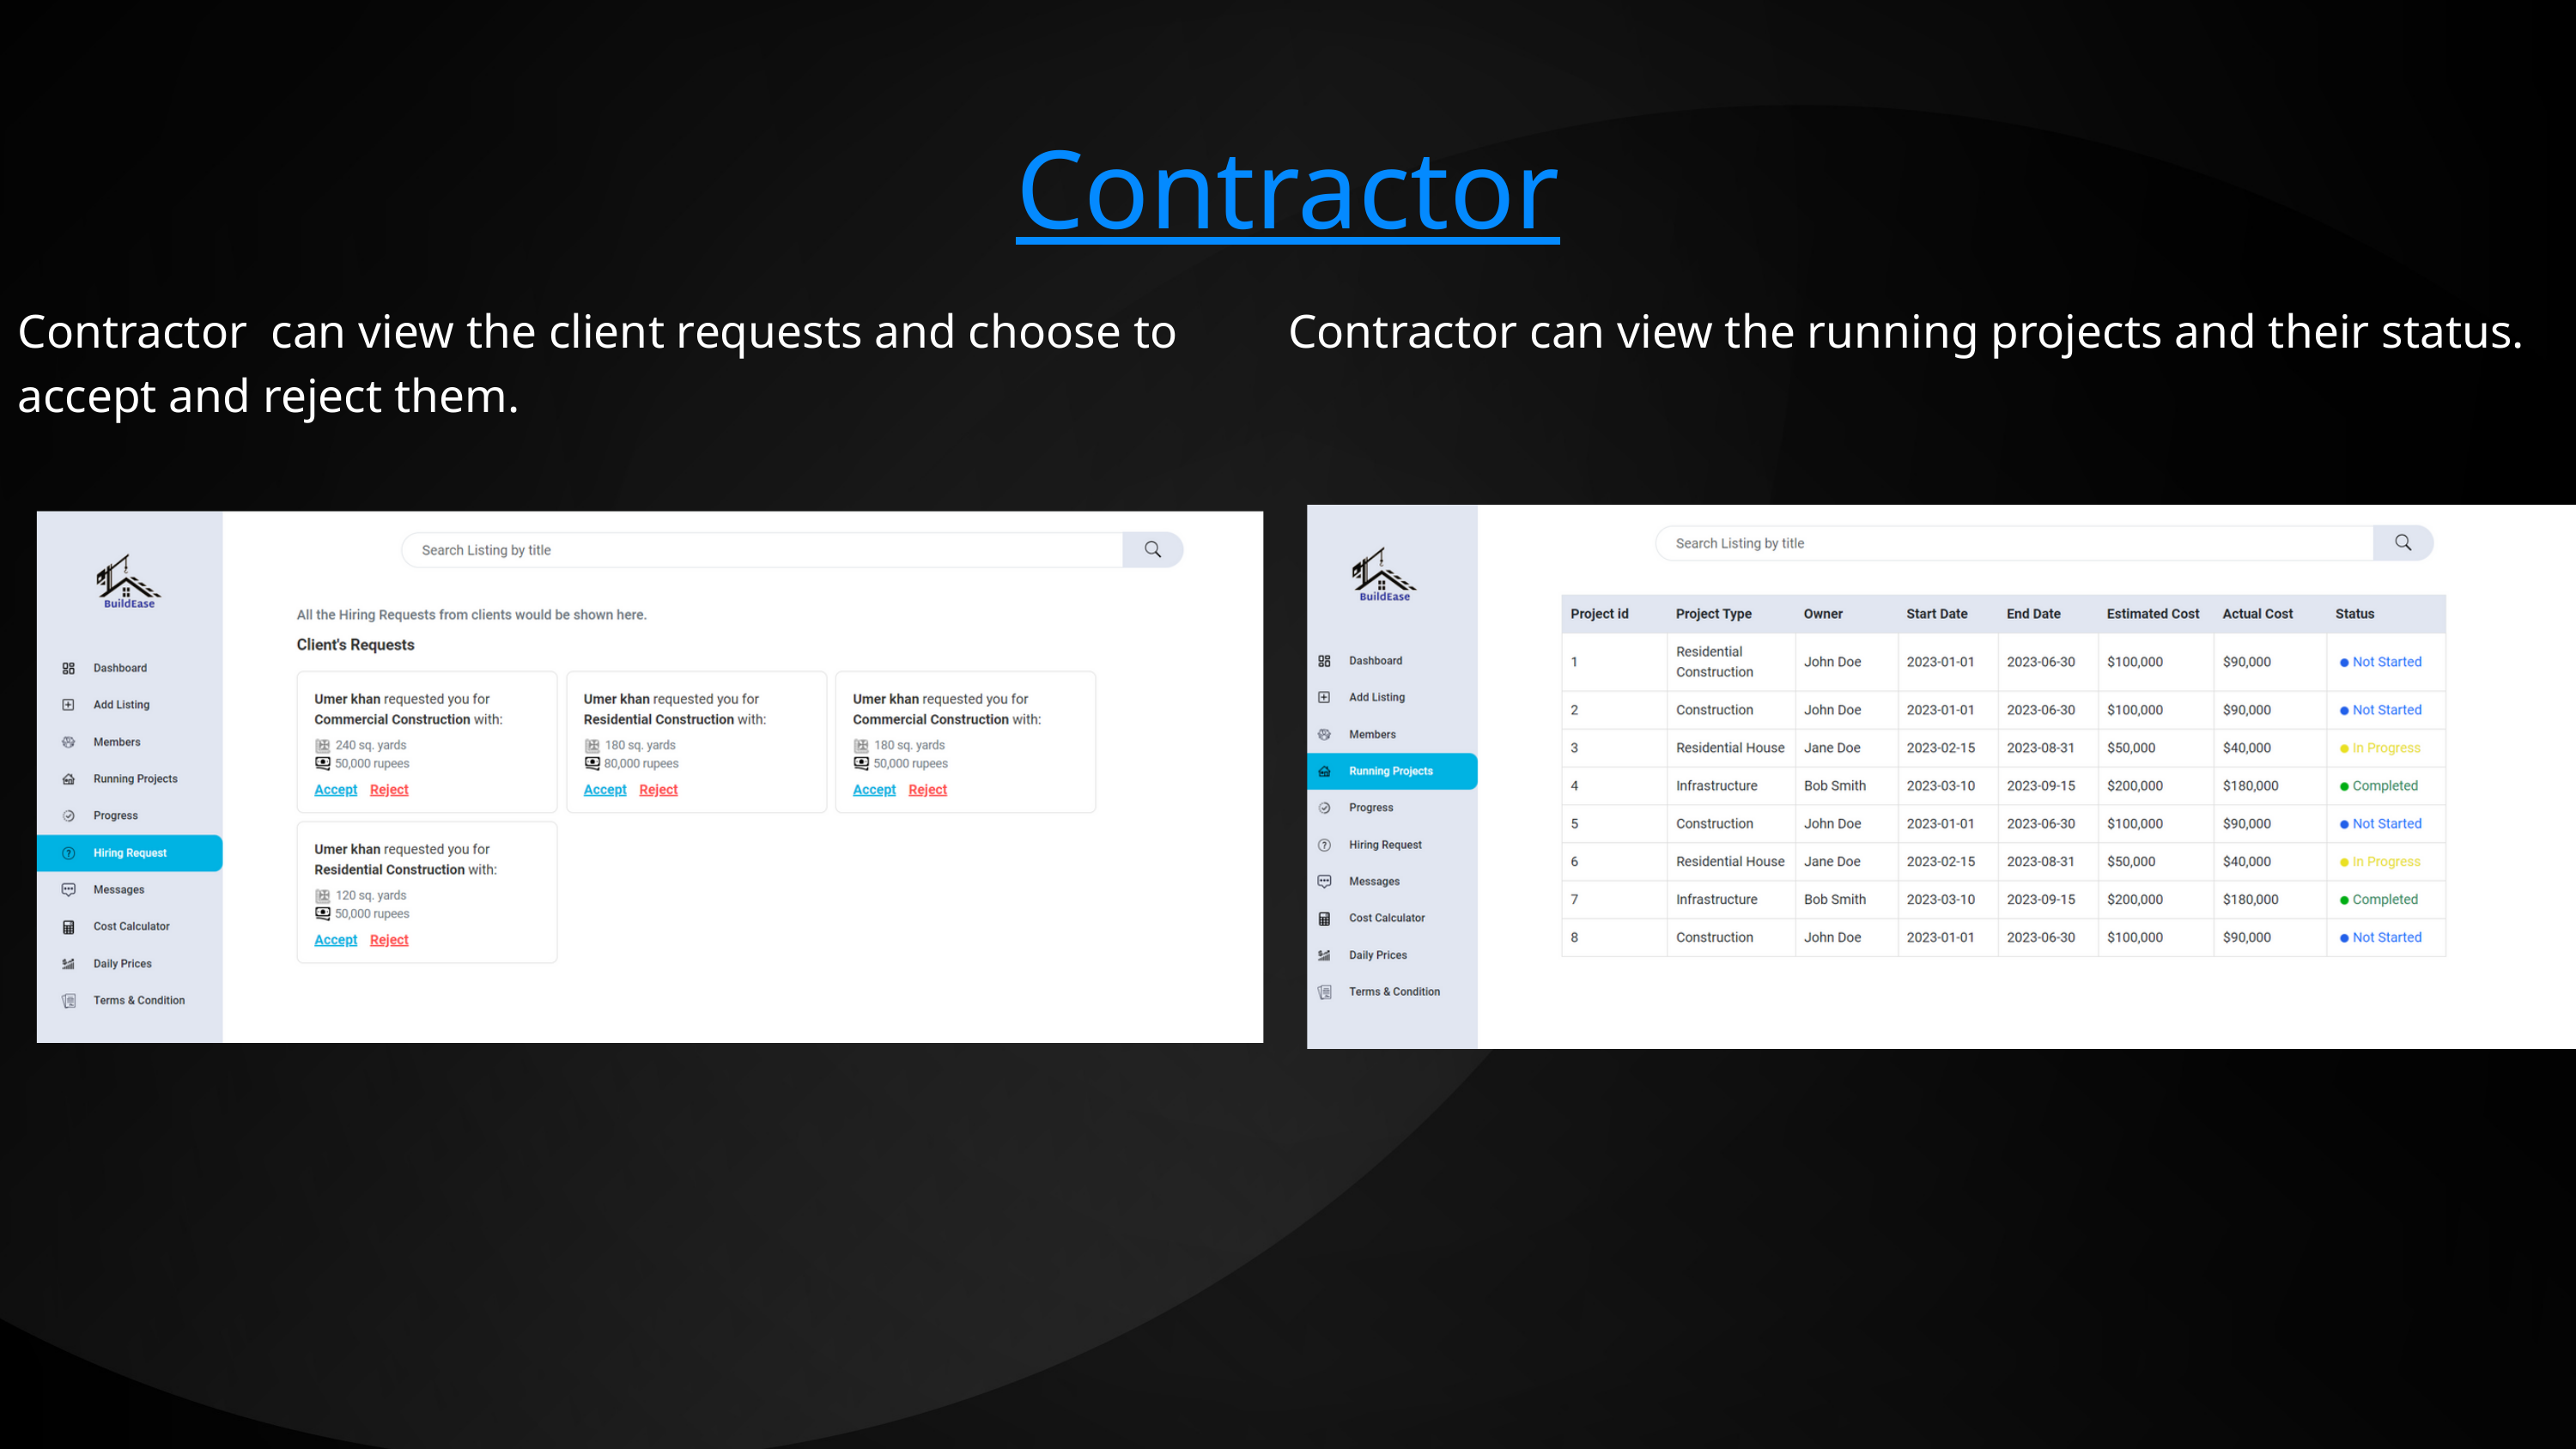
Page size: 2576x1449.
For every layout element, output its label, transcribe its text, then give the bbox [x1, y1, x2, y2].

text_box [1307, 505, 2576, 1049]
text_box Contractor [797, 99, 1779, 251]
text_box Contractor can view the running projects and their status. [1287, 294, 2559, 358]
text_box [0, 0, 2576, 1449]
text_box [36, 511, 1264, 1043]
text_box Contractor can view the client requests and choose to accept and reject them. [17, 294, 1264, 486]
